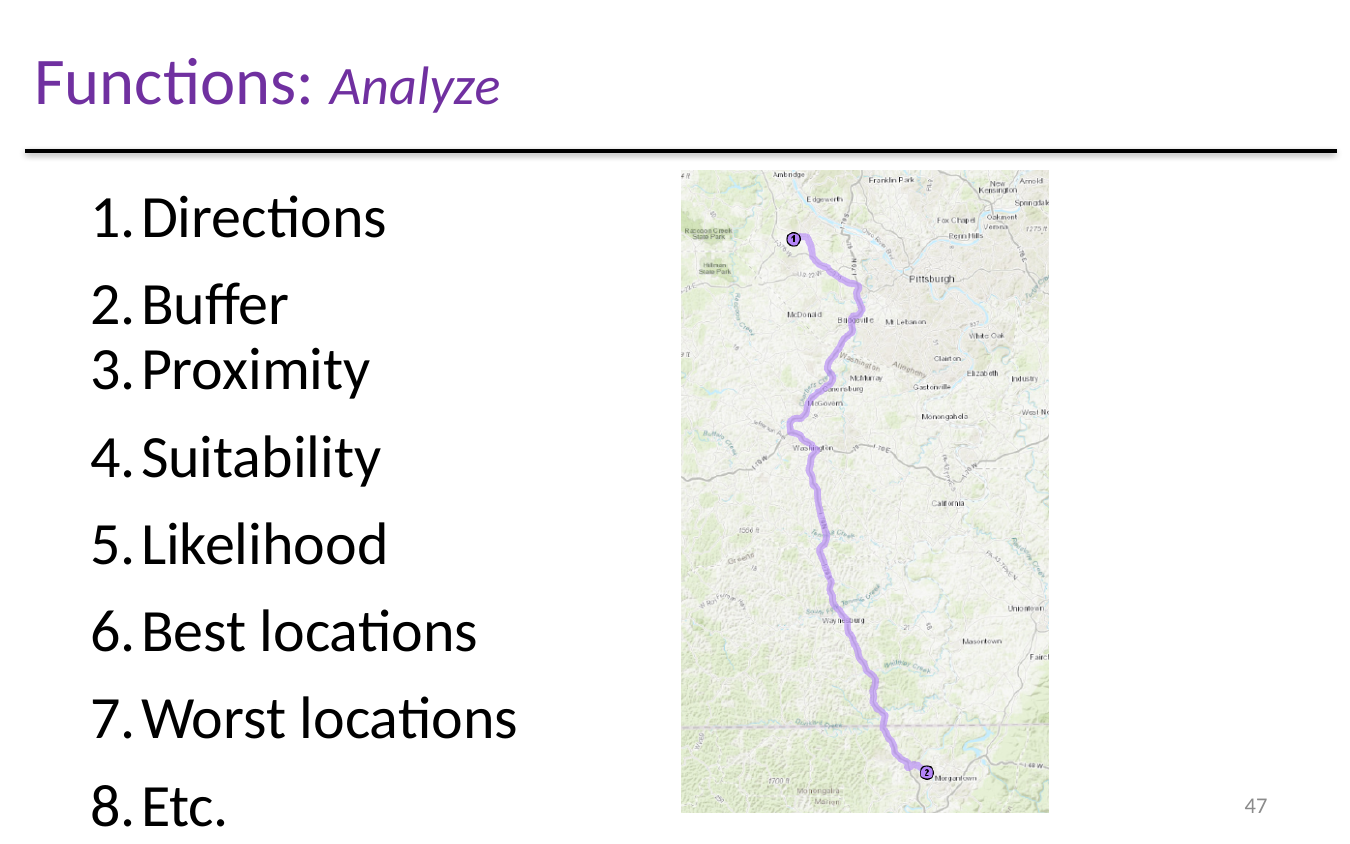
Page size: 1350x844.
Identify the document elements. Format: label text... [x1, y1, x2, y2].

text_box Functions: Analyze [19, 7, 1345, 148]
text_box Directions Buffer Proximity Suitability Likelihood Best locations Worst locations Etc. [75, 178, 564, 844]
slide_number 47 [967, 782, 1283, 827]
picture [680, 170, 1050, 813]
